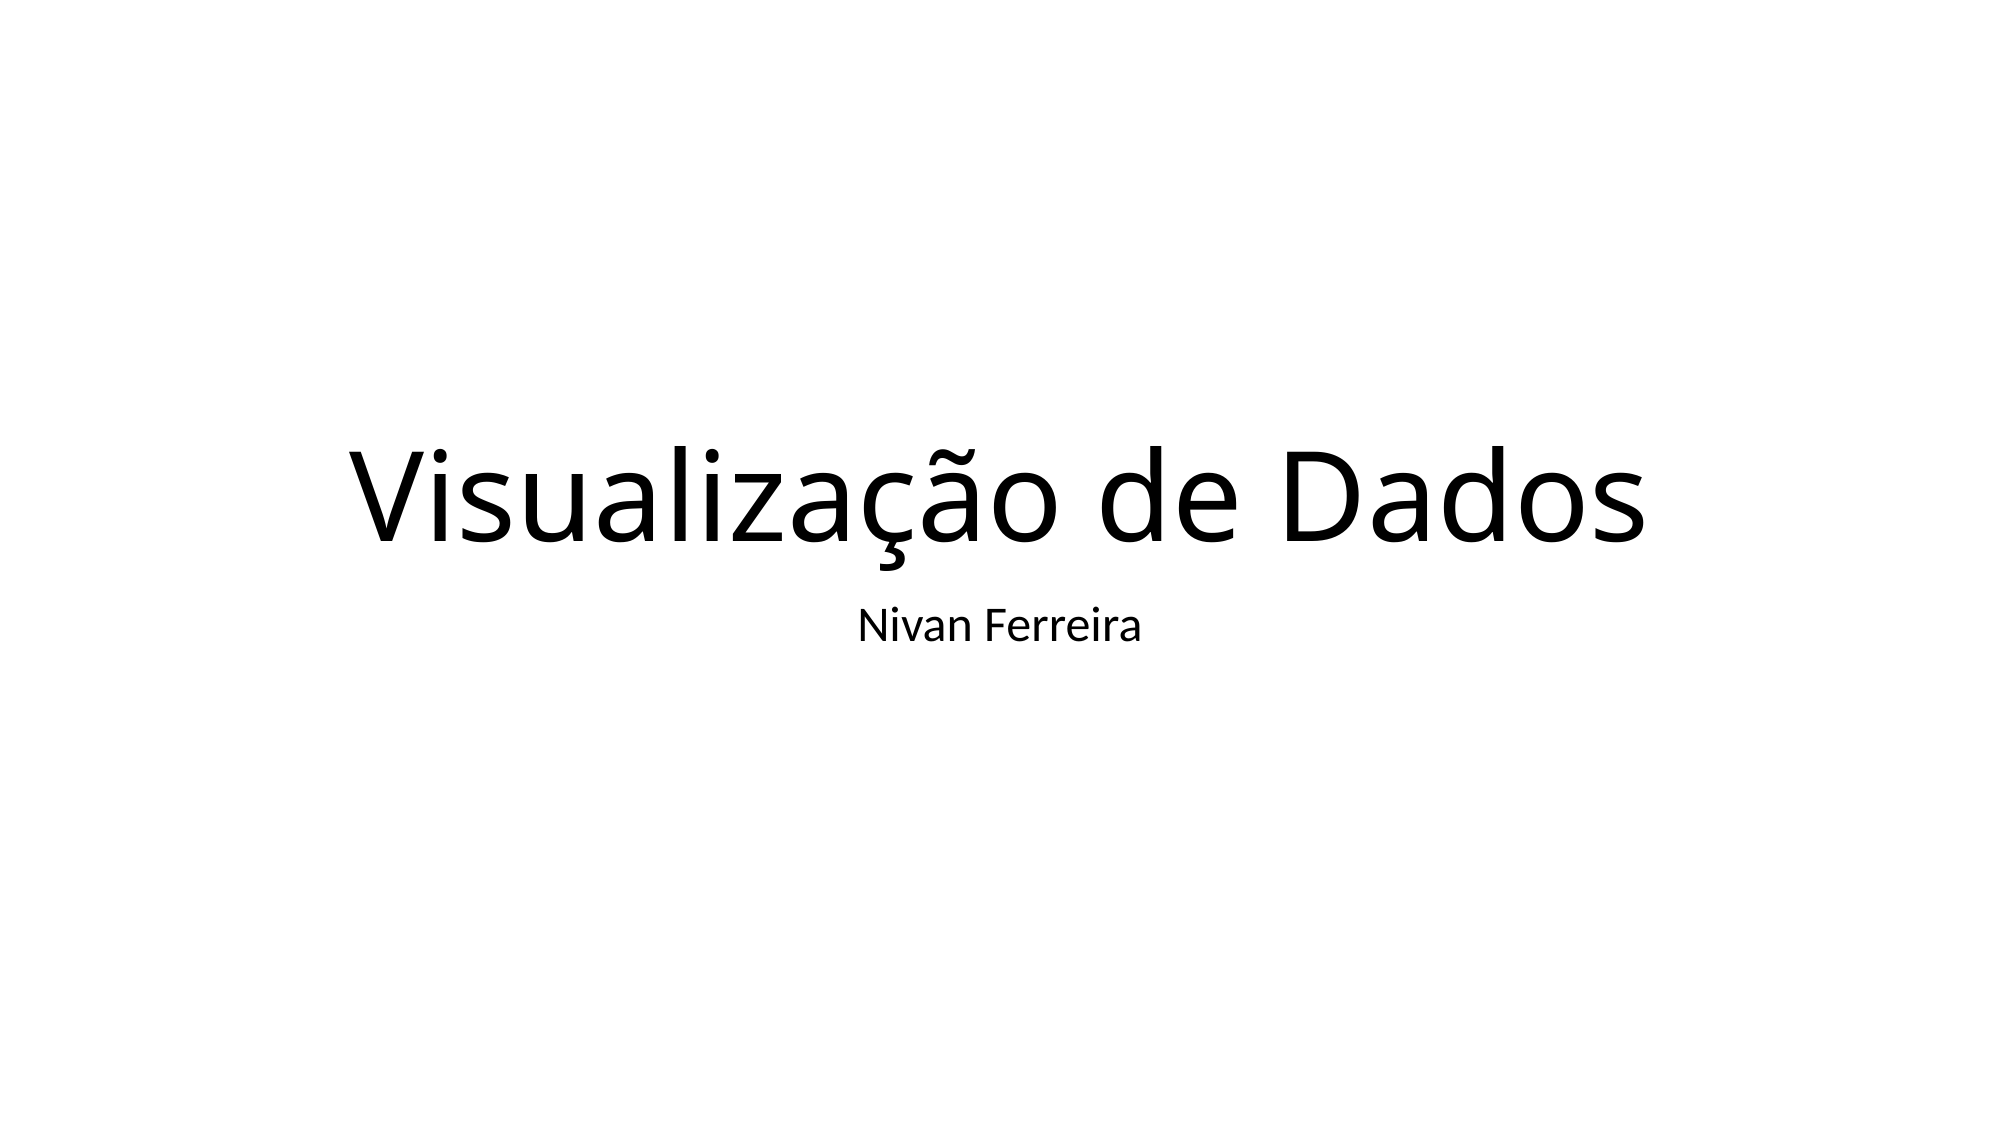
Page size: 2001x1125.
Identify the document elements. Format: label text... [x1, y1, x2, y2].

subtitle Nivan Ferreira [249, 590, 1750, 863]
title Visualização de Dados [249, 184, 1750, 576]
